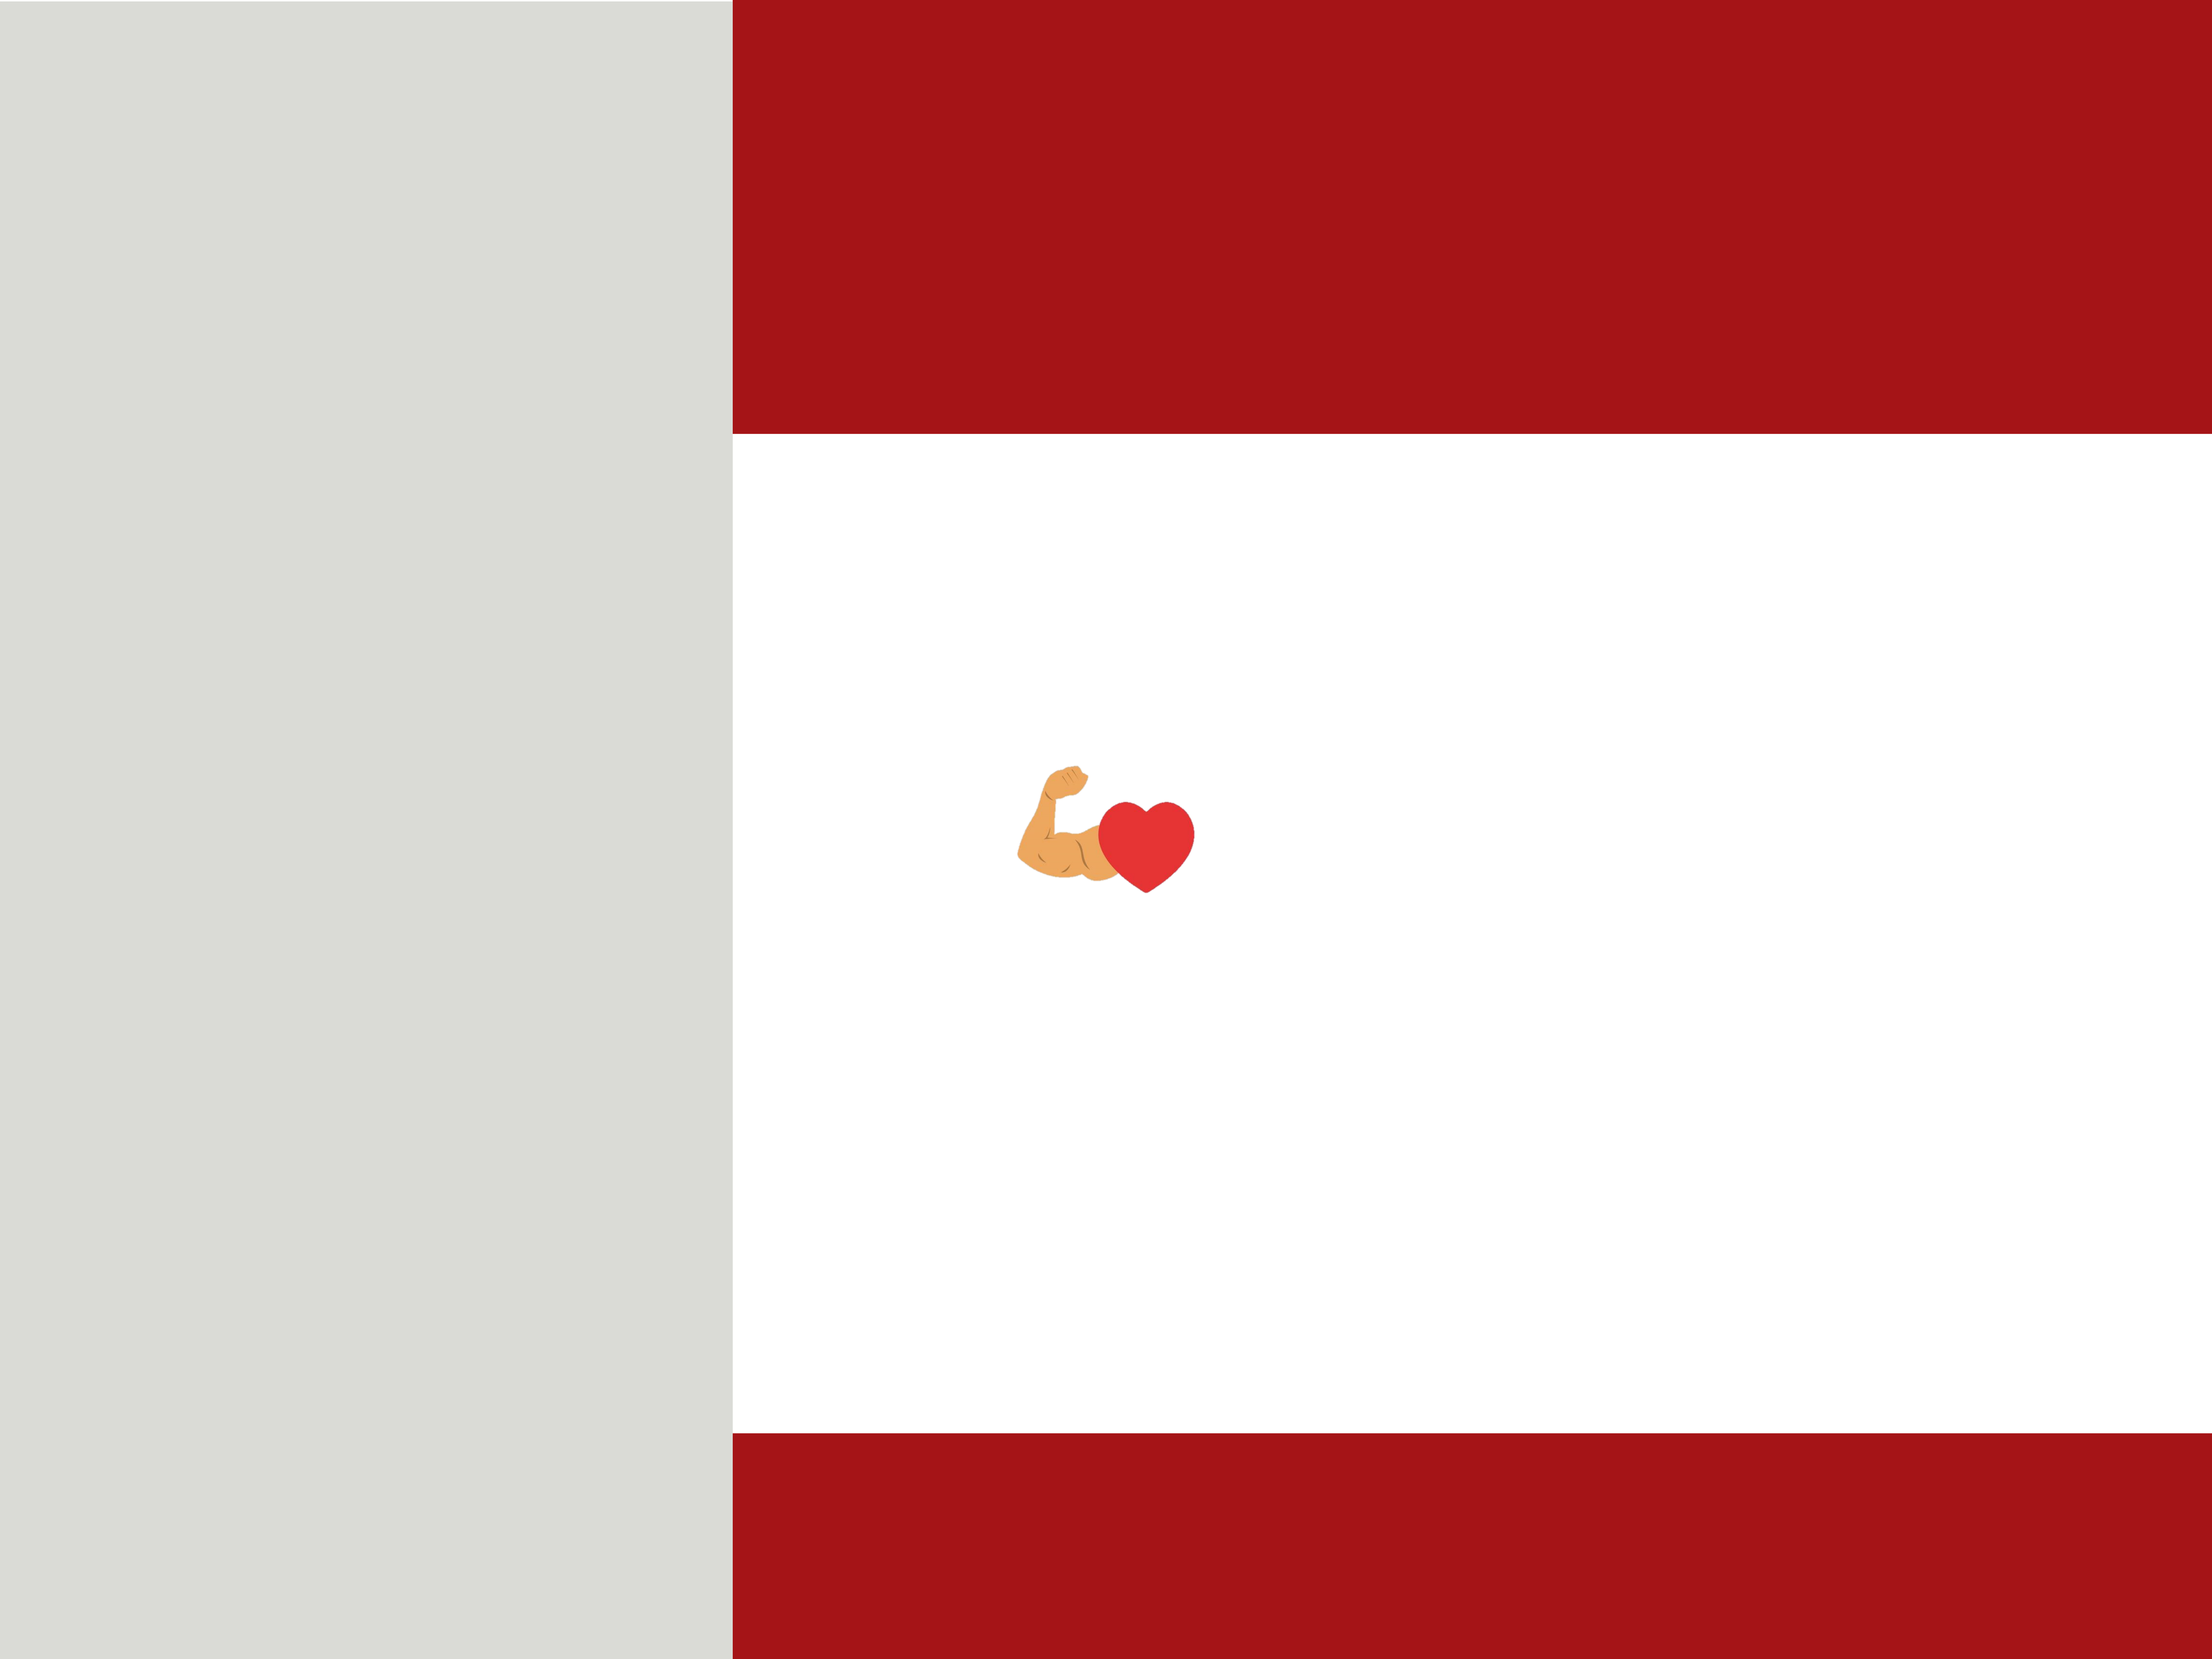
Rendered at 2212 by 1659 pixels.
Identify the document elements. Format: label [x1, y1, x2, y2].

text_box [732, 0, 2212, 434]
text_box [733, 1433, 2212, 1659]
text_box [0, 1, 733, 1659]
picture [988, 712, 1224, 947]
